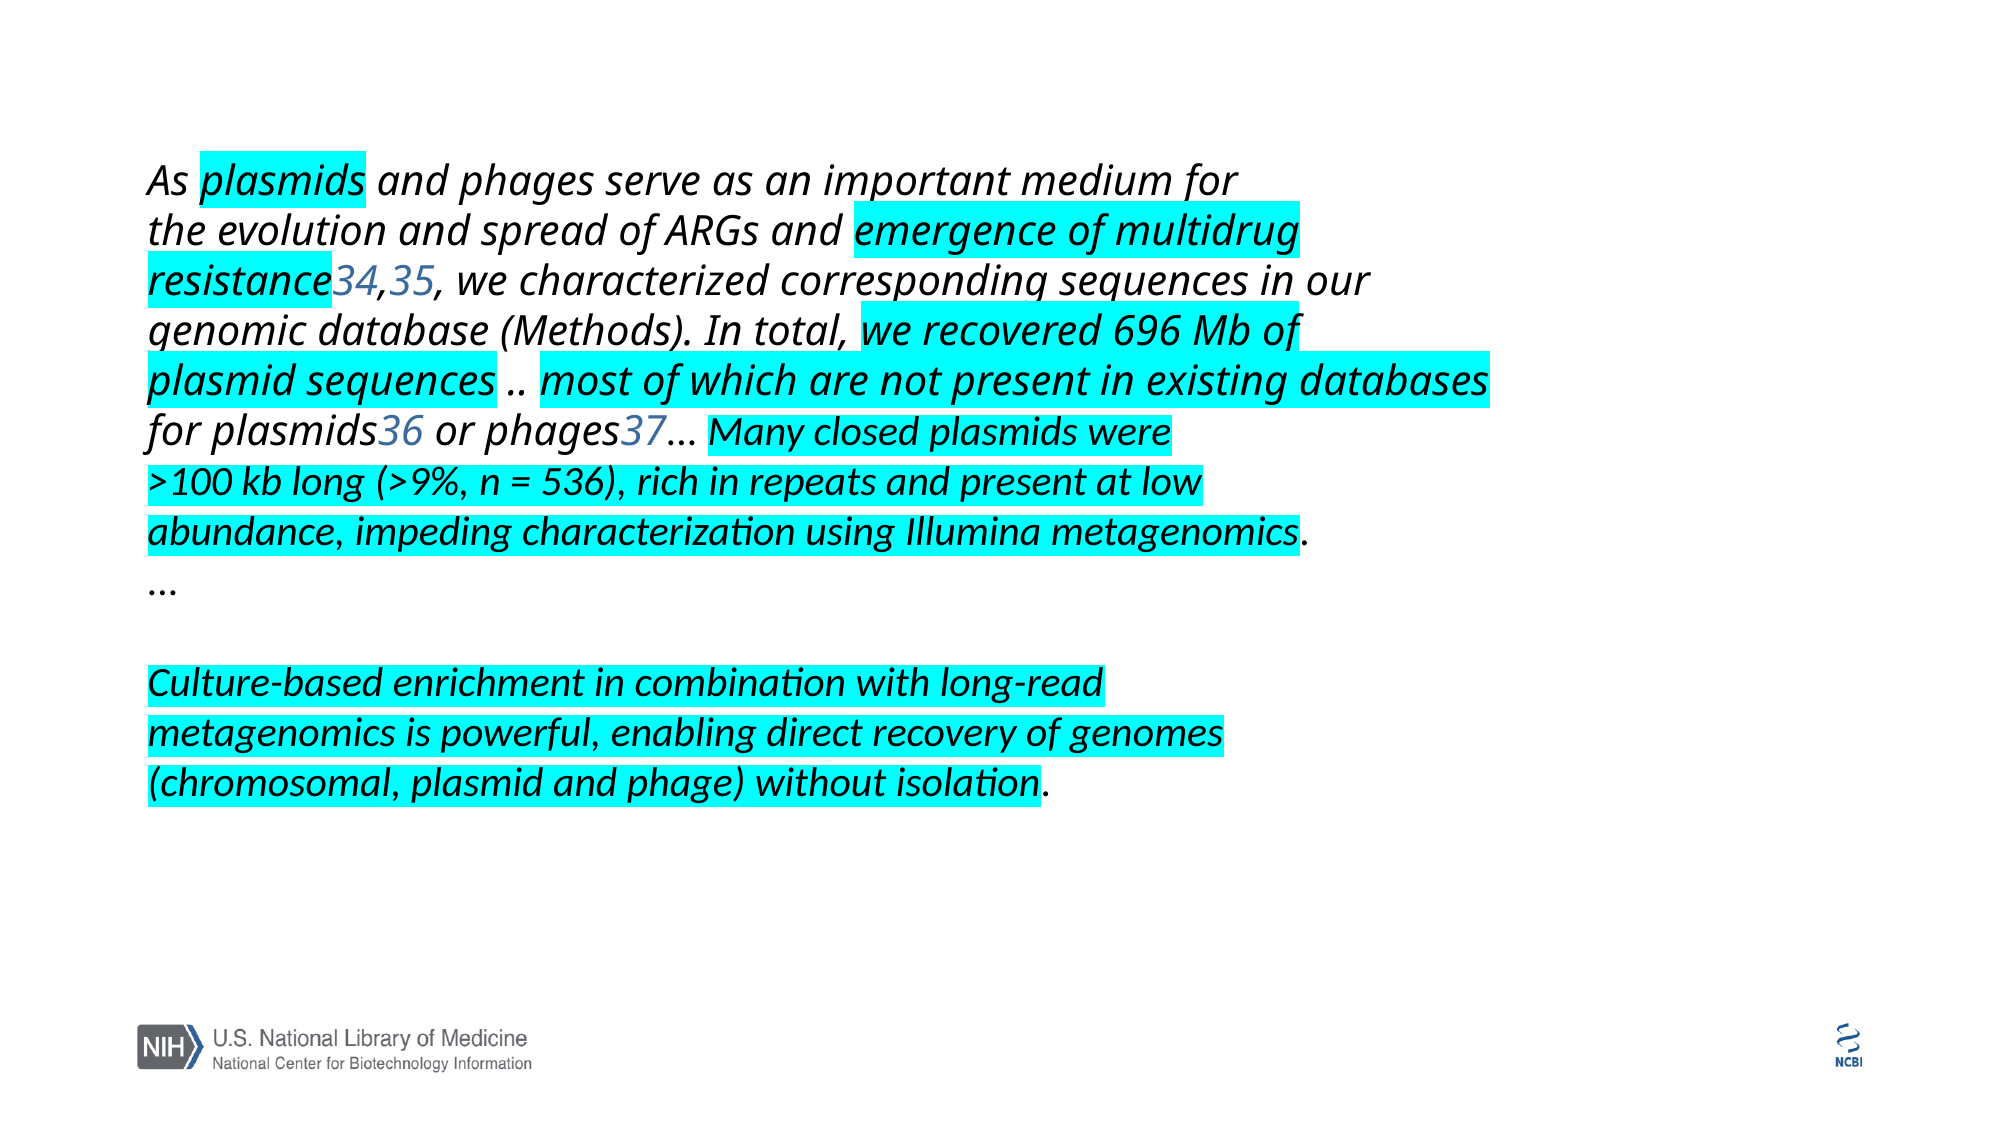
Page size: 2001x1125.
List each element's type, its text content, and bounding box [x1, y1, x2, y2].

text_box As plasmids and phages serve as an important medium for the evolution and spread of ARGs and emergence of multidrug resistance34,35, we characterized corresponding sequences in our genomic database (Methods). In total, we recovered 696 Mb of plasmid sequences .. most of which are not present in existing databases for plasmids36 or phages37... Many closed plasmids were >100 kb long (>9%, n = 536), rich in repeats and present at low abundance, impeding characterization using Illumina metagenomics. ... Culture-based enrichment in combination with long-read metagenomics is powerful, enabling direct recovery of genomes (chromosomal, plasmid and phage) without isolation. [132, 146, 1821, 862]
